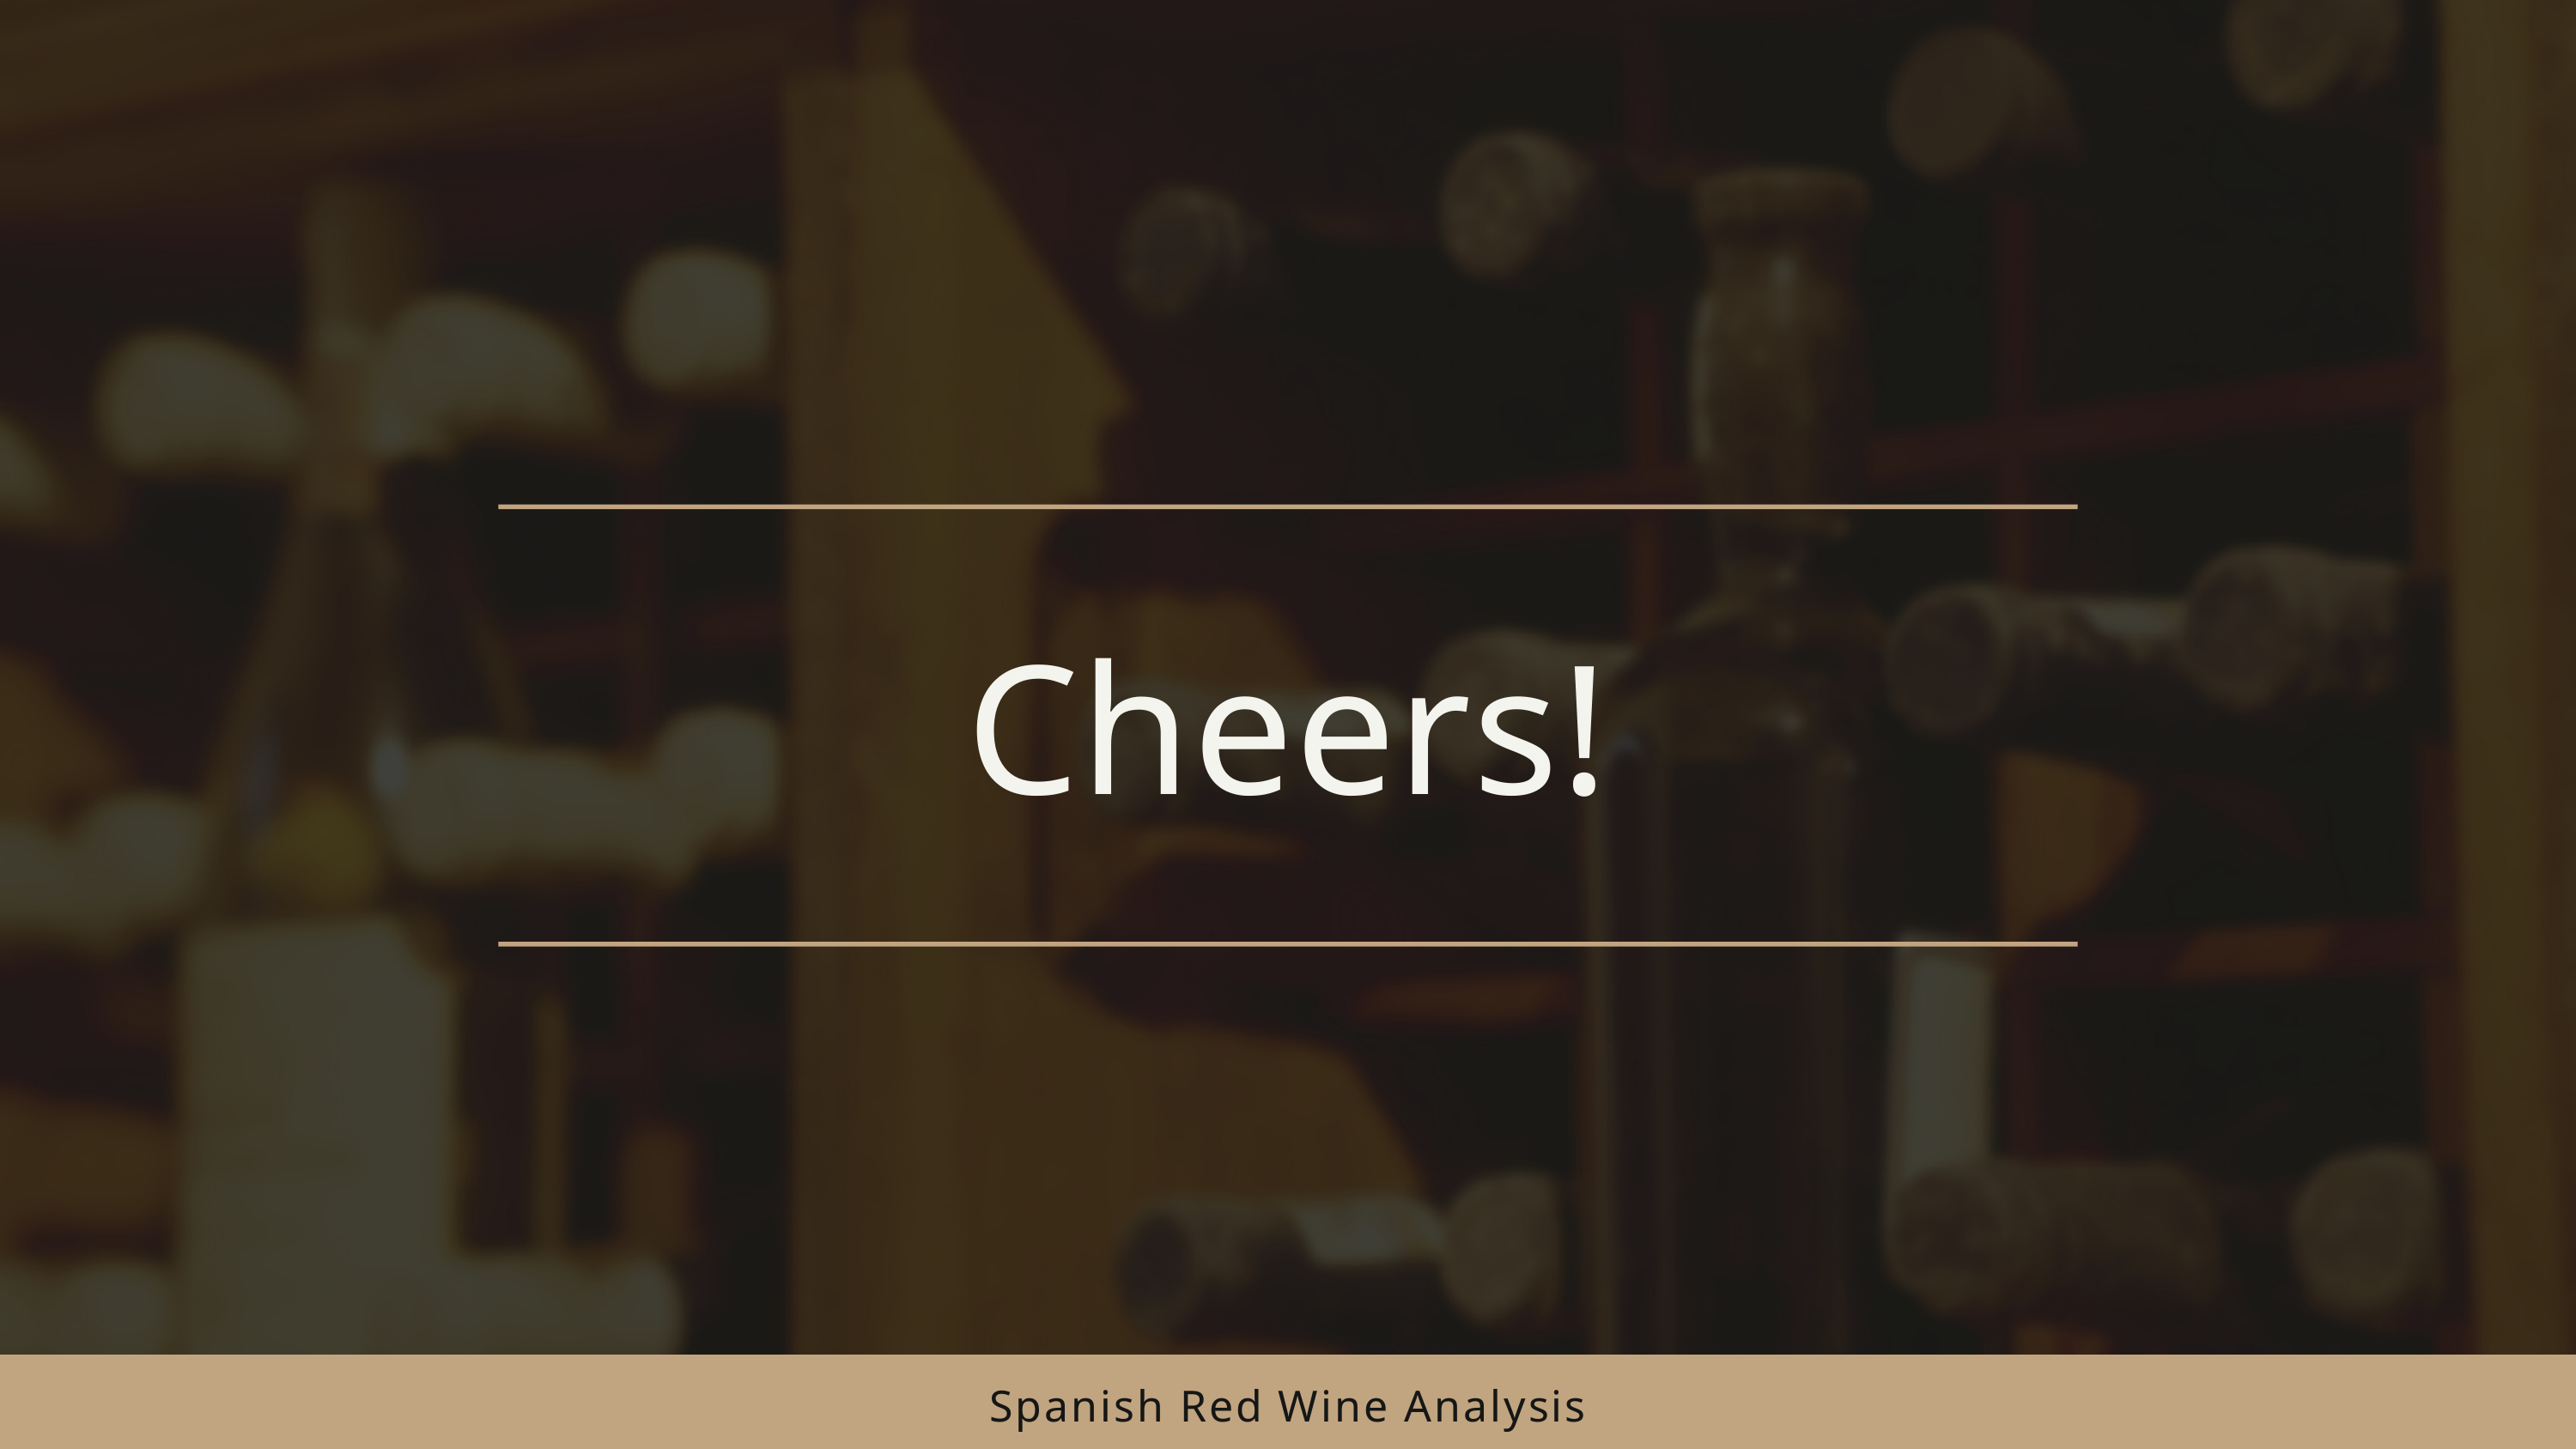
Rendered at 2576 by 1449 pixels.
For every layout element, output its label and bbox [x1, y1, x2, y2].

text_box [360, 351, 2216, 1097]
picture [0, 0, 2576, 1354]
text_box [0, 1354, 2576, 1449]
